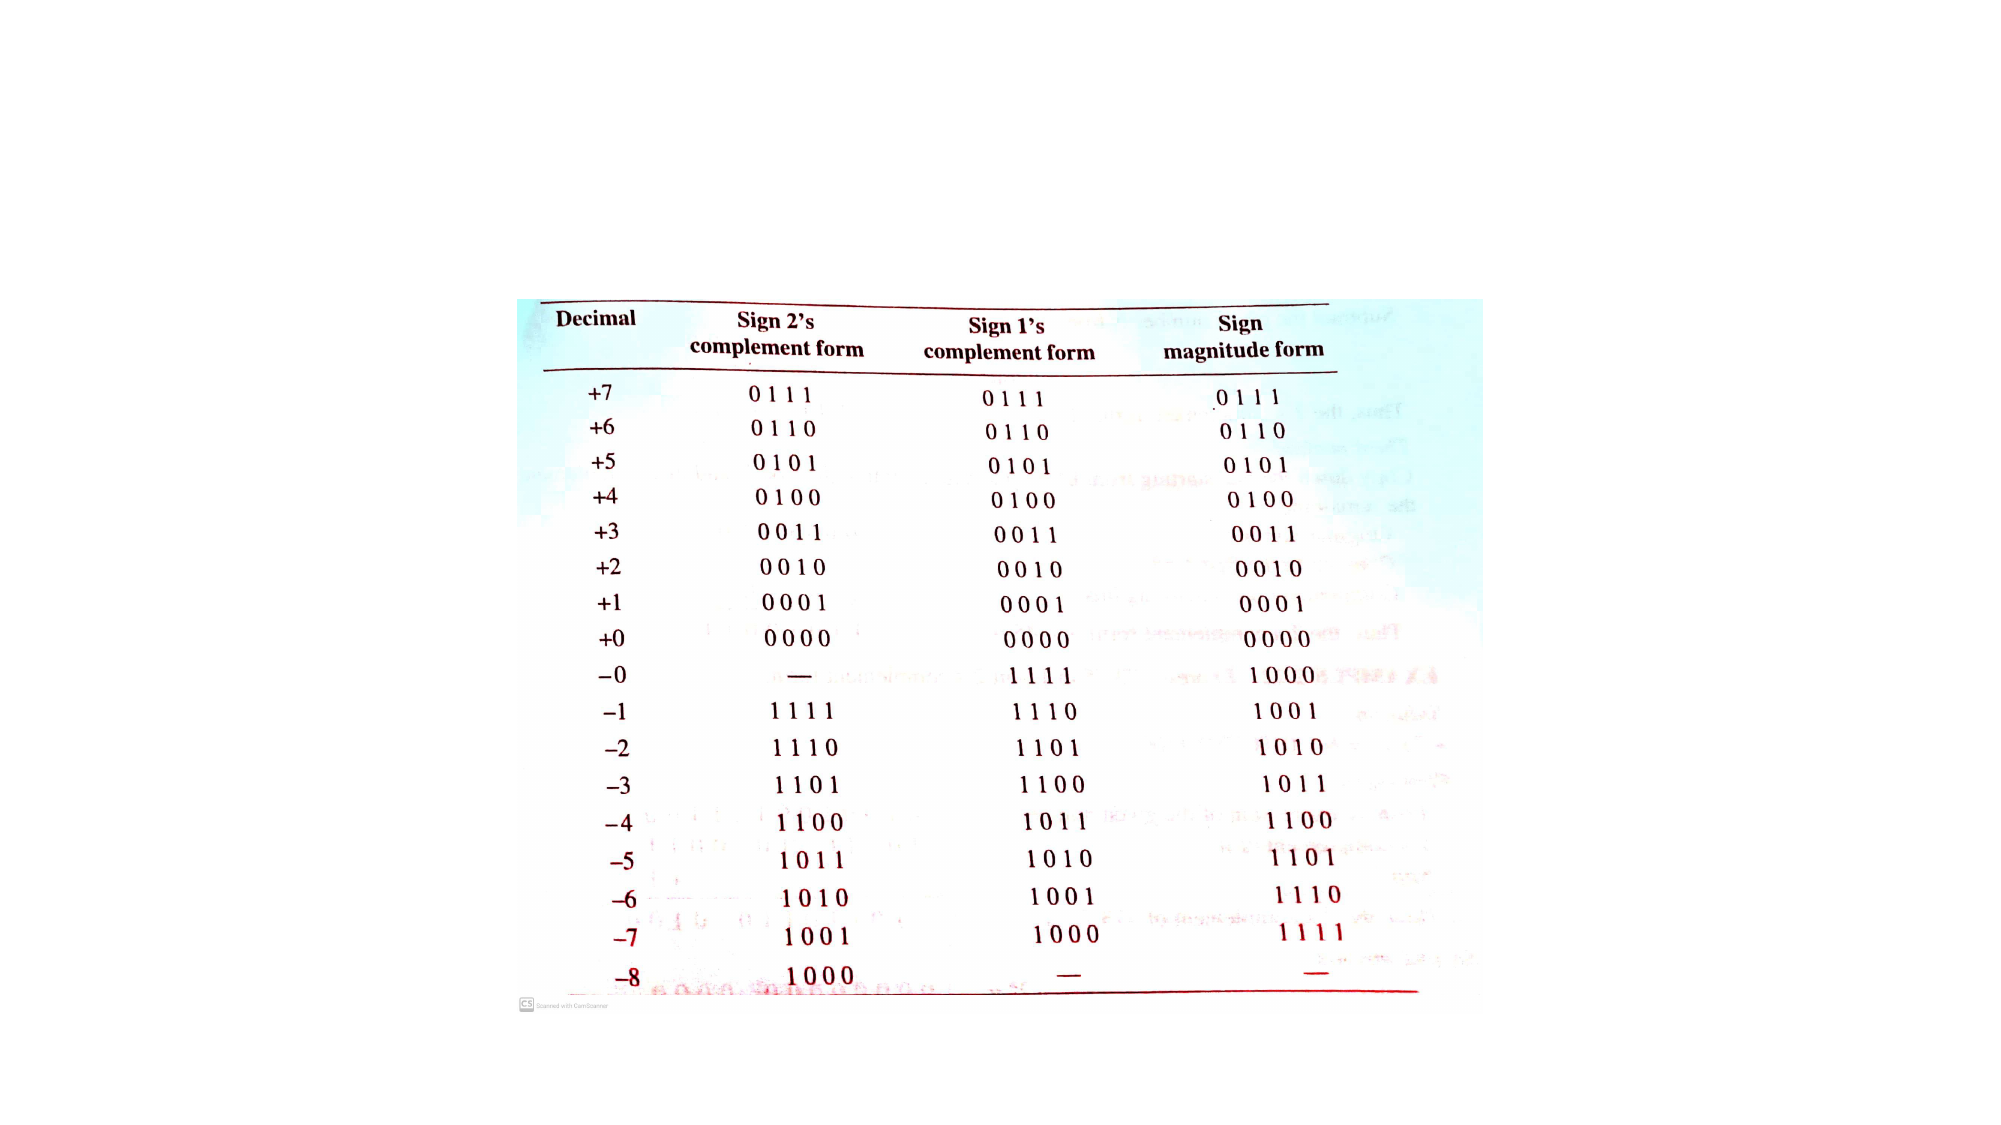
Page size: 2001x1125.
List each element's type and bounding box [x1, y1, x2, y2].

list [517, 299, 1483, 1014]
